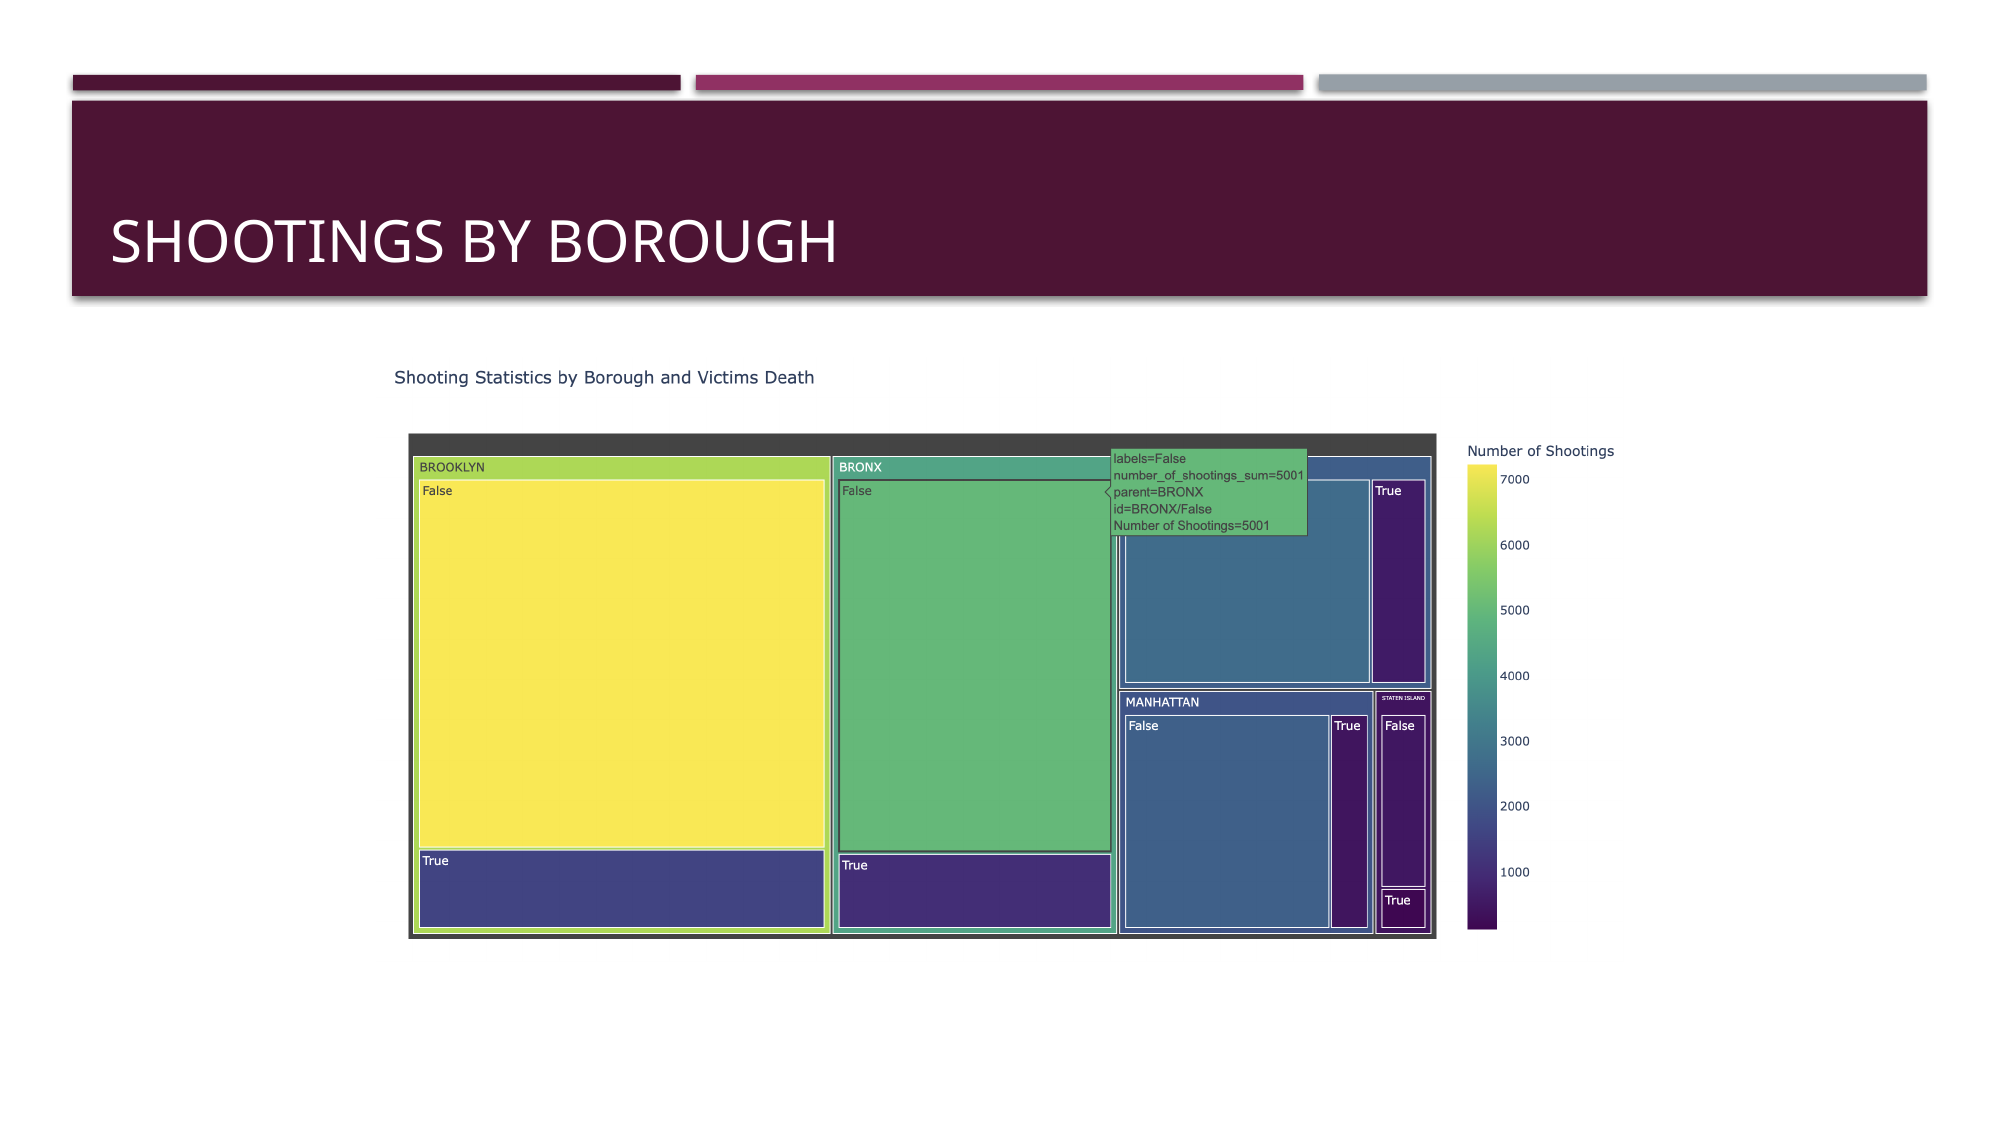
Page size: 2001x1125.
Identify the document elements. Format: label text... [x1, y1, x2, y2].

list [375, 357, 1625, 962]
title Shootings by borough [95, 115, 1905, 282]
